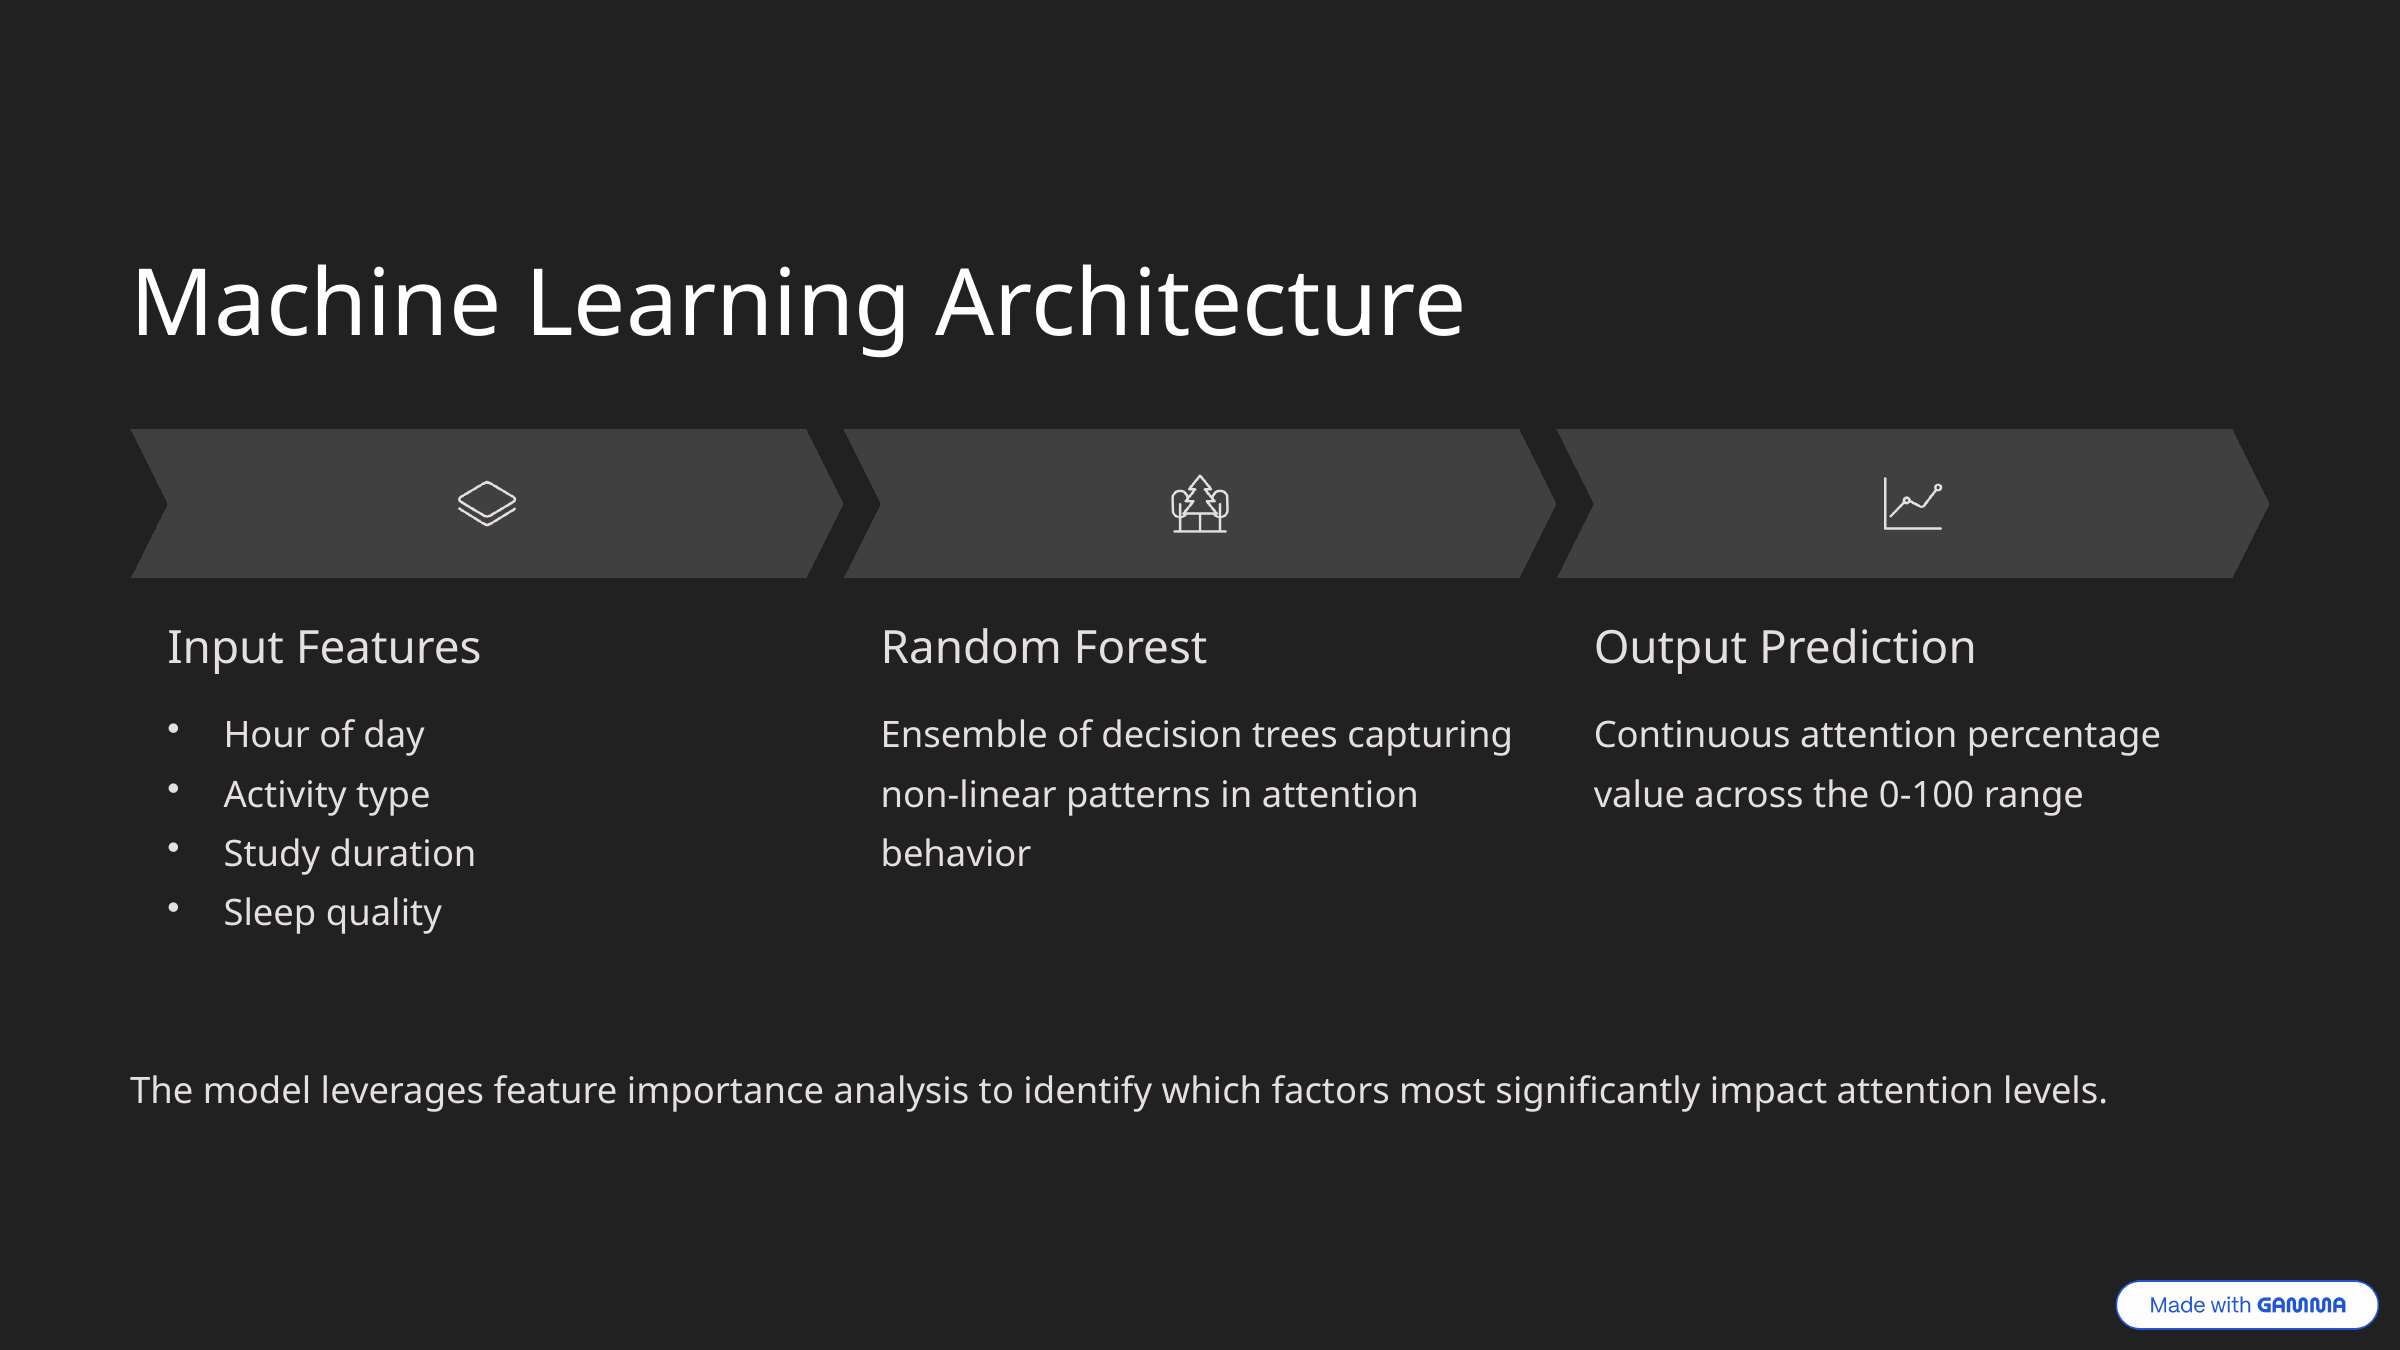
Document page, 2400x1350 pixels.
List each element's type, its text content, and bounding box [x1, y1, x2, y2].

picture [130, 429, 2270, 578]
text_box Ensemble of decision trees capturing non-linear patterns in attention behavior [880, 695, 1520, 875]
text_box The model leverages feature importance analysis to identify which factors most significantly impact attention levels. [130, 1051, 2270, 1112]
text_box Input Features [167, 615, 633, 674]
text_box Random Forest [880, 615, 1346, 674]
text_box Output Prediction [1593, 615, 2068, 674]
text_box Hour of day Activity type Study duration Sleep quality [167, 695, 807, 973]
picture [2106, 1271, 2389, 1339]
text_box Continuous attention percentage value across the 0-100 range [1593, 695, 2233, 815]
text_box Machine Learning Architecture [130, 238, 1749, 355]
